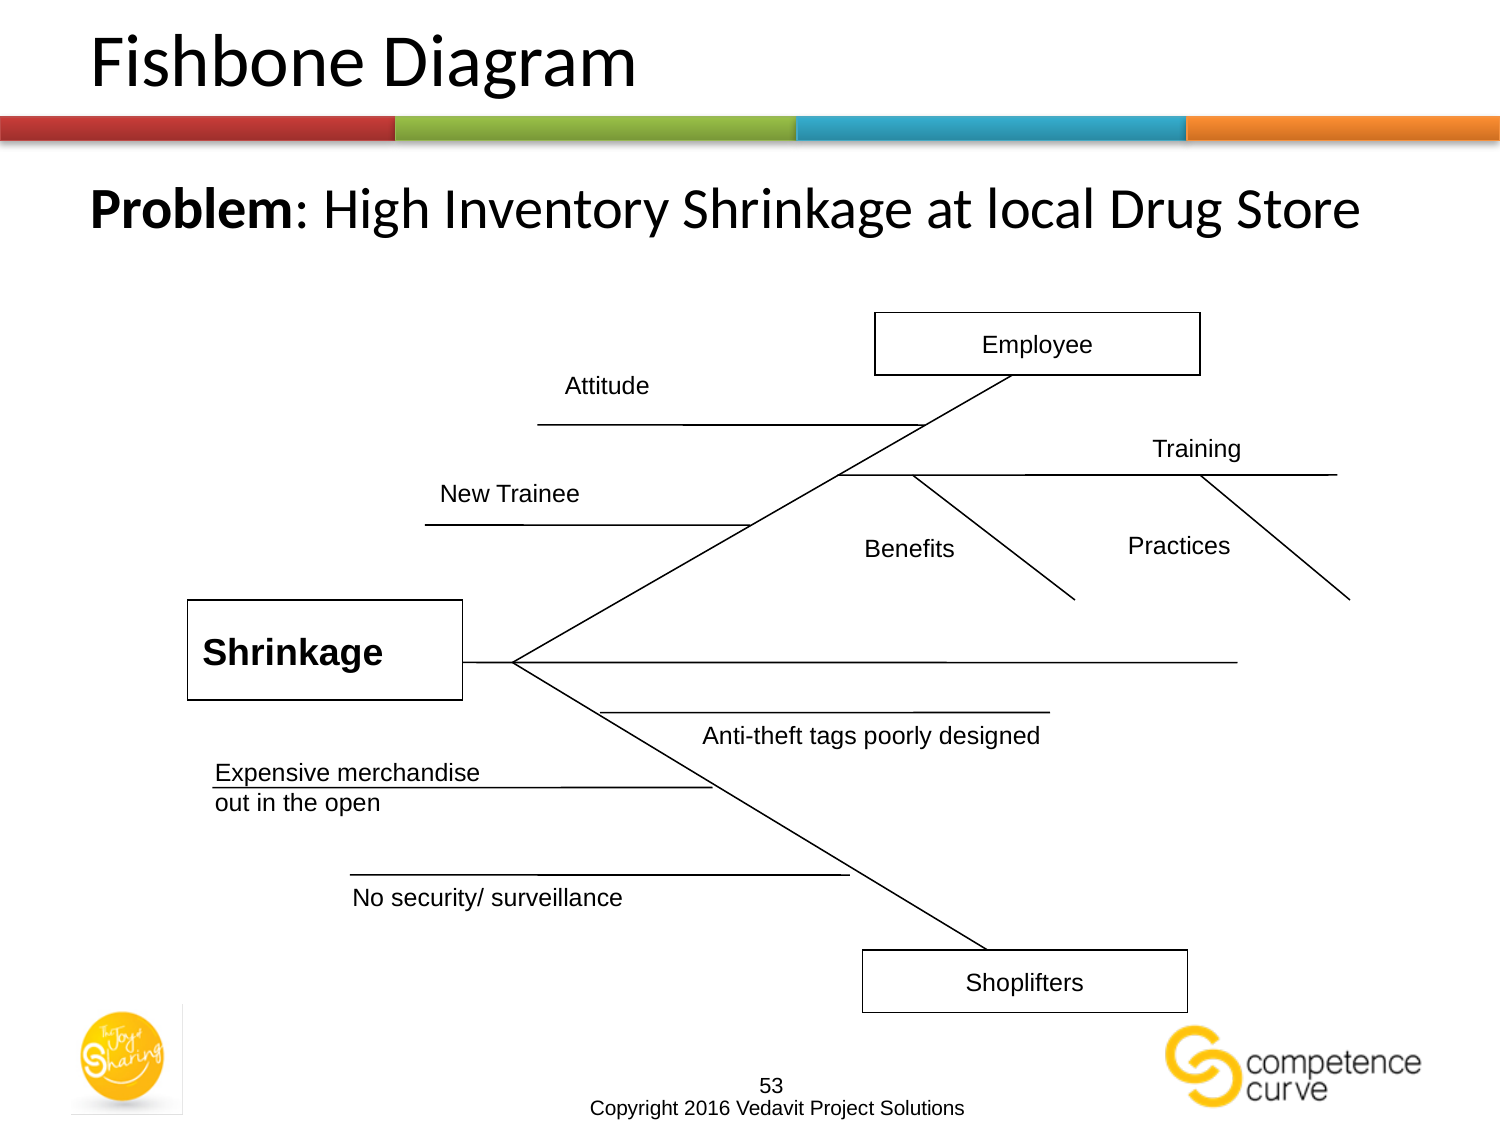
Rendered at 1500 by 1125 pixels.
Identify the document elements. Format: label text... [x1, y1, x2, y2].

text_box Attitude [549, 362, 750, 408]
list Problem: High Inventory Shrinkage at local Drug Store [74, 162, 1451, 300]
text_box Shrinkage [187, 600, 463, 700]
slide_number 53 [596, 1063, 947, 1087]
text_box Practices [1113, 521, 1301, 567]
title Fishbone Diagram [74, 0, 1426, 151]
picture [1164, 1023, 1425, 1112]
text_box Shoplifters [862, 949, 1188, 1013]
text_box Anti-theft tags poorly designed [687, 712, 1138, 758]
text_box No security/ surveillance [337, 873, 813, 919]
text_box Training [1137, 425, 1338, 470]
text_box New Trainee [424, 469, 663, 515]
footer Copyright 2016 Vedavit Project Solutions [575, 1087, 1050, 1125]
text_box Benefits [849, 525, 1038, 570]
text_box Expensive merchandise out in the open [200, 749, 525, 824]
text_box Employee [875, 312, 1200, 375]
picture [71, 1004, 184, 1116]
